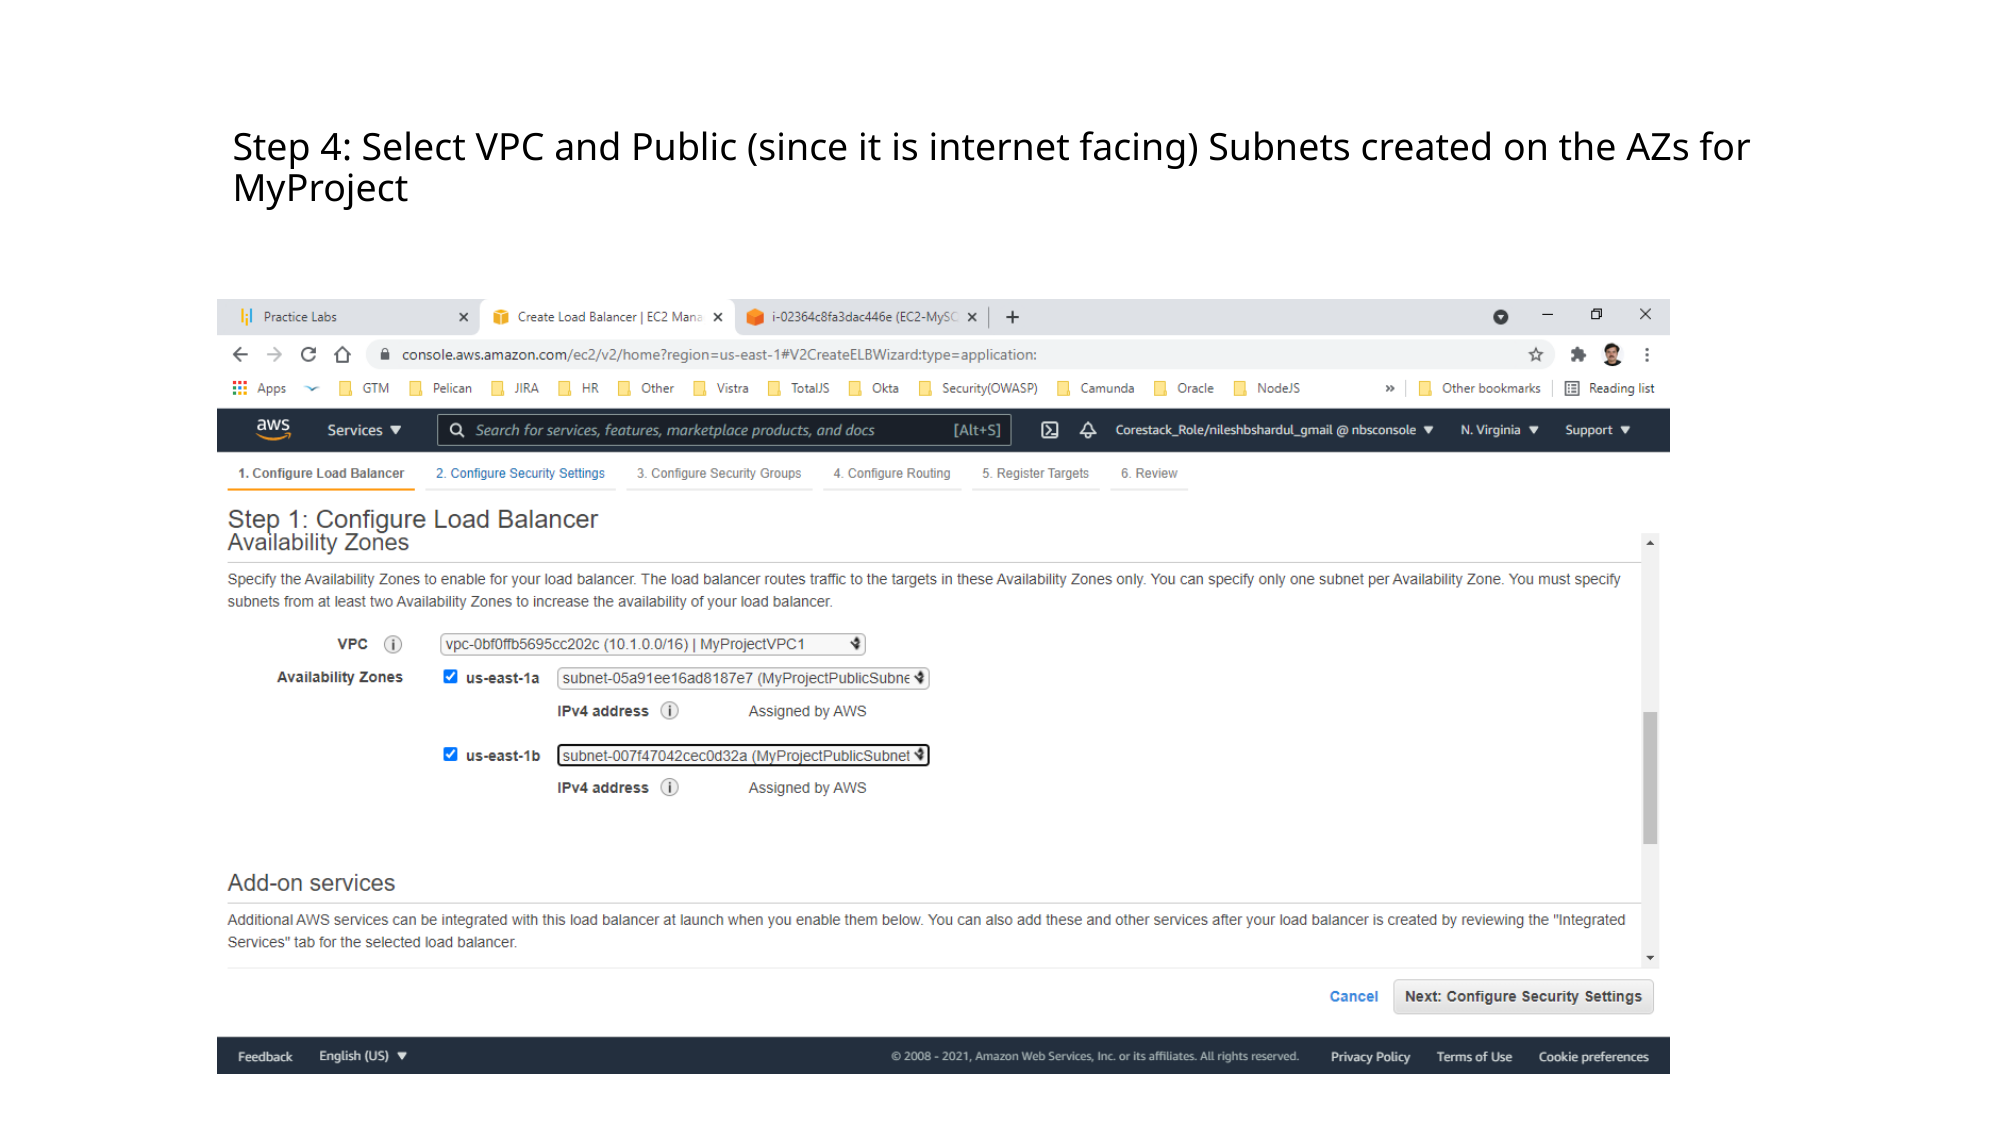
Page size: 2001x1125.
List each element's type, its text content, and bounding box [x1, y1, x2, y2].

title Step 4: Select VPC and Public (since it is internet facing) Subnets created on the AZs for MyProject [217, 59, 1813, 278]
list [217, 299, 1670, 1074]
